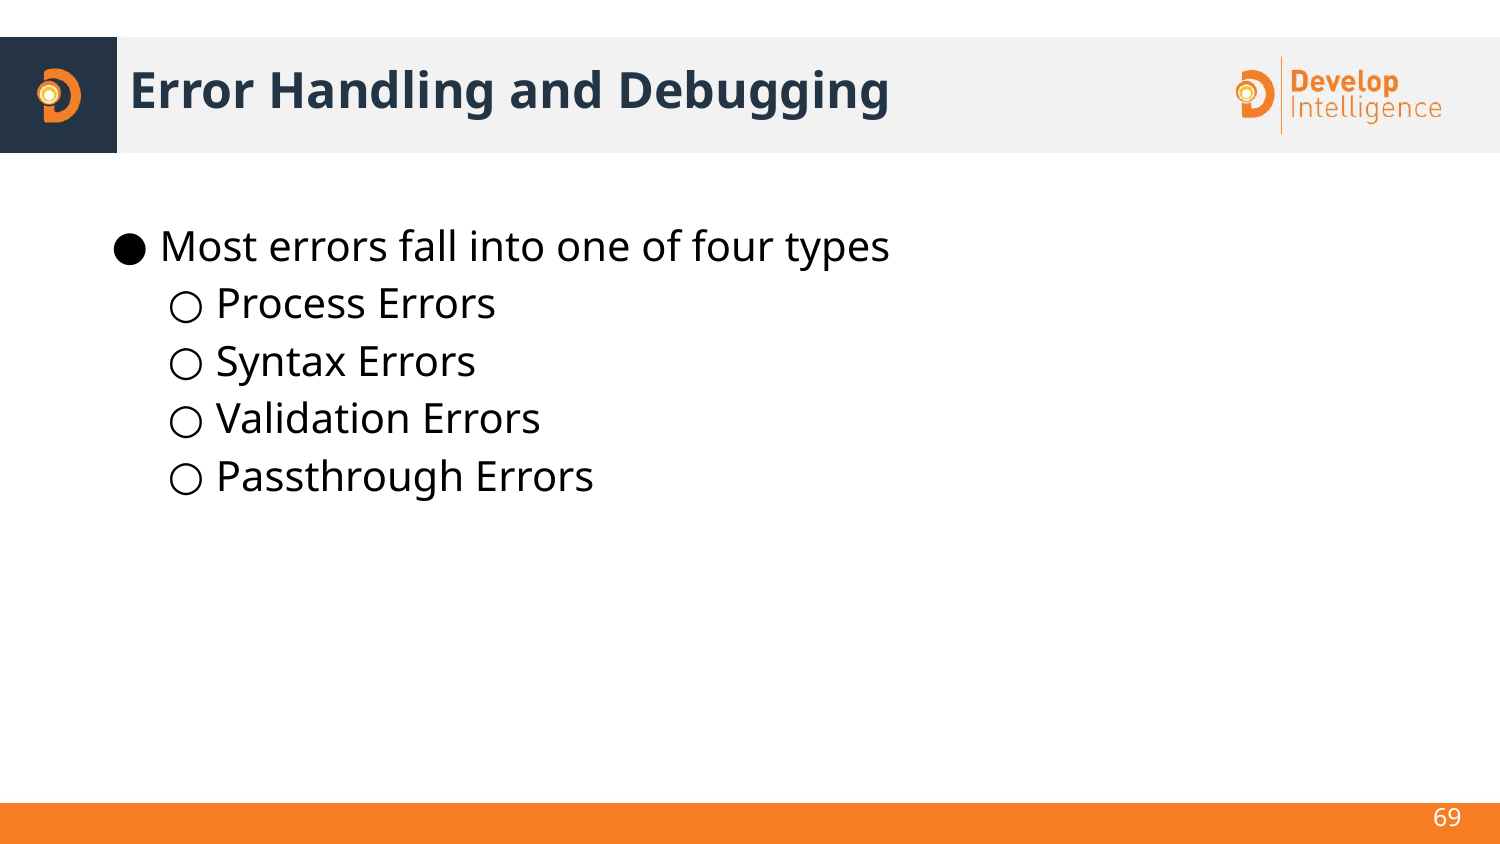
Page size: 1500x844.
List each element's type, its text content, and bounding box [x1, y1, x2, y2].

picture [0, 0, 1500, 844]
slide_number 69 [1396, 800, 1499, 838]
list Most errors fall into one of four types Process Errors Syntax Errors Validation Errors Passthrough Errors [103, 206, 1397, 704]
title Error Handling and Debugging [118, 36, 1500, 148]
